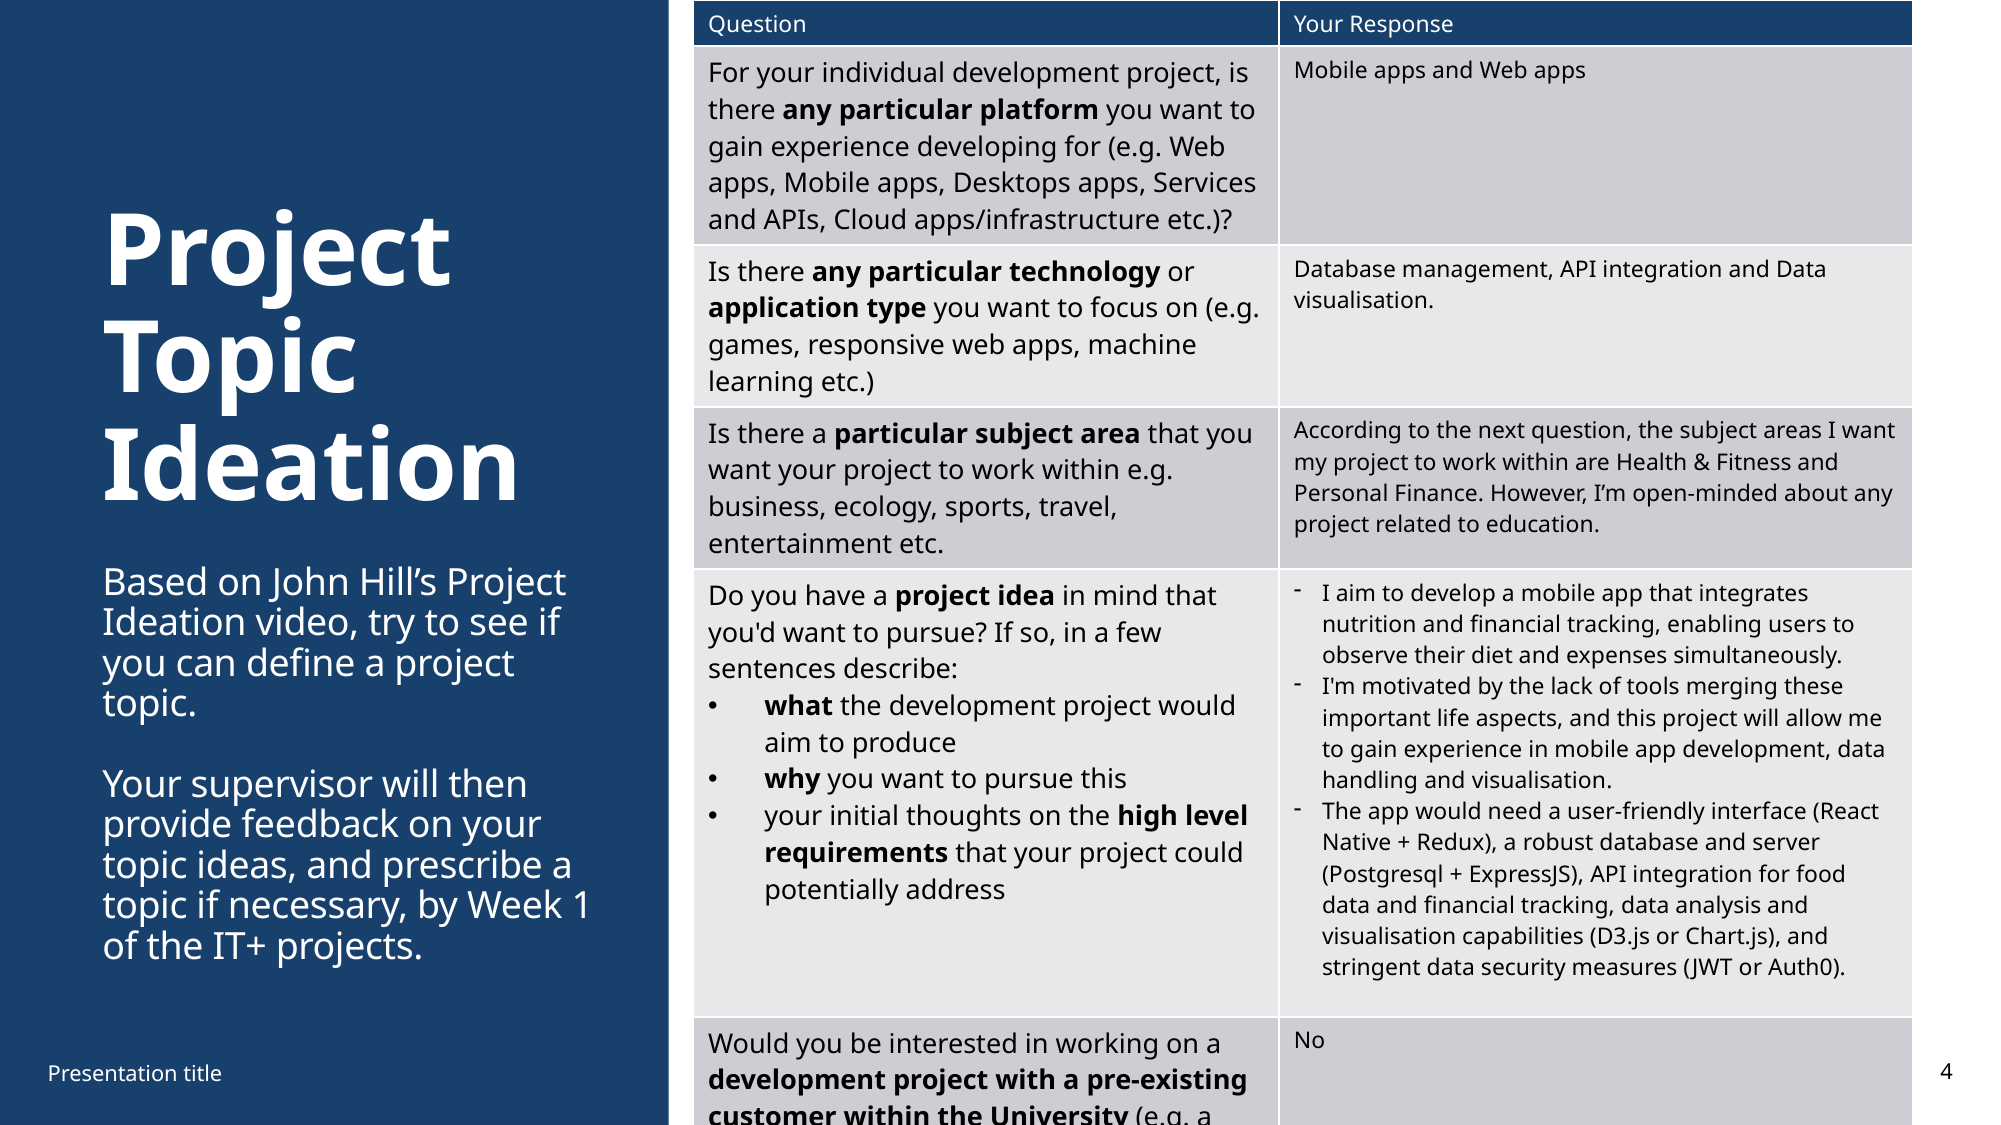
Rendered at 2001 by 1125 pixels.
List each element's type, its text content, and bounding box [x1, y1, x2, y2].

table_header Question [694, 1, 1278, 45]
table_cell According to the next question, the subject areas I want my project to work within are Health & Fitness and Personal Finance. However, I’m open-minded about any project related to education. [1280, 408, 1912, 568]
footer Presentation title [32, 1042, 648, 1103]
table_cell Is there a particular subject area that you want your project to work within e.g. business, ecology, sports, travel, entertainment etc. [694, 408, 1278, 568]
table_cell Is there any particular technology or application type you want to focus on (e.g. games, responsive web apps, machine learning etc.) [694, 246, 1278, 406]
table_cell Mobile apps and Web apps [1280, 47, 1912, 244]
slide_number 4 [1914, 1042, 1968, 1103]
table_cell Would you be interested in working on a development project with a pre-existing customer within the University (e.g. a School needing a specific web app to be built) [694, 1018, 1278, 1125]
table_header Your Response [1280, 1, 1912, 45]
table_cell For your individual development project, is there any particular platform you want to gain experience developing for (e.g. Web apps, Mobile apps, Desktops apps, Services and APIs, Cloud apps/infrastructure etc.)? [694, 47, 1278, 244]
table_cell Do you have a project idea in mind that you'd want to pursue? If so, in a few sentences describe: what the development project would aim to produce why you want to pursue this your initial thoughts on the high level requirements that your project could potentially address [694, 570, 1278, 1016]
table_cell No [1280, 1018, 1912, 1125]
table_cell Database management, API integration and Data visualisation. [1280, 246, 1912, 406]
title Project Topic Ideation Based on John Hill’s Project Ideation video, try to see if you can define a project topic. Your supervisor will then provide feedback on your topic ideas, and prescribe a topic if necessary, by Week 1 of the IT+ projects. [87, 127, 614, 975]
table_cell I aim to develop a mobile app that integrates nutrition and financial tracking, enabling users to observe their diet and expenses simultaneously. I'm motivated by the lack of tools merging these important life aspects, and this project will allow me to gain experience in mobile app development, data handling and visualisation. The app would need a user-friendly interface (React Native + Redux), a robust database and server (Postgresql + ExpressJS), API integration for food data and financial tracking, data analysis and visualisation capabilities (D3.js or Chart.js), and stringent data security measures (JWT or Auth0). [1280, 570, 1912, 1016]
